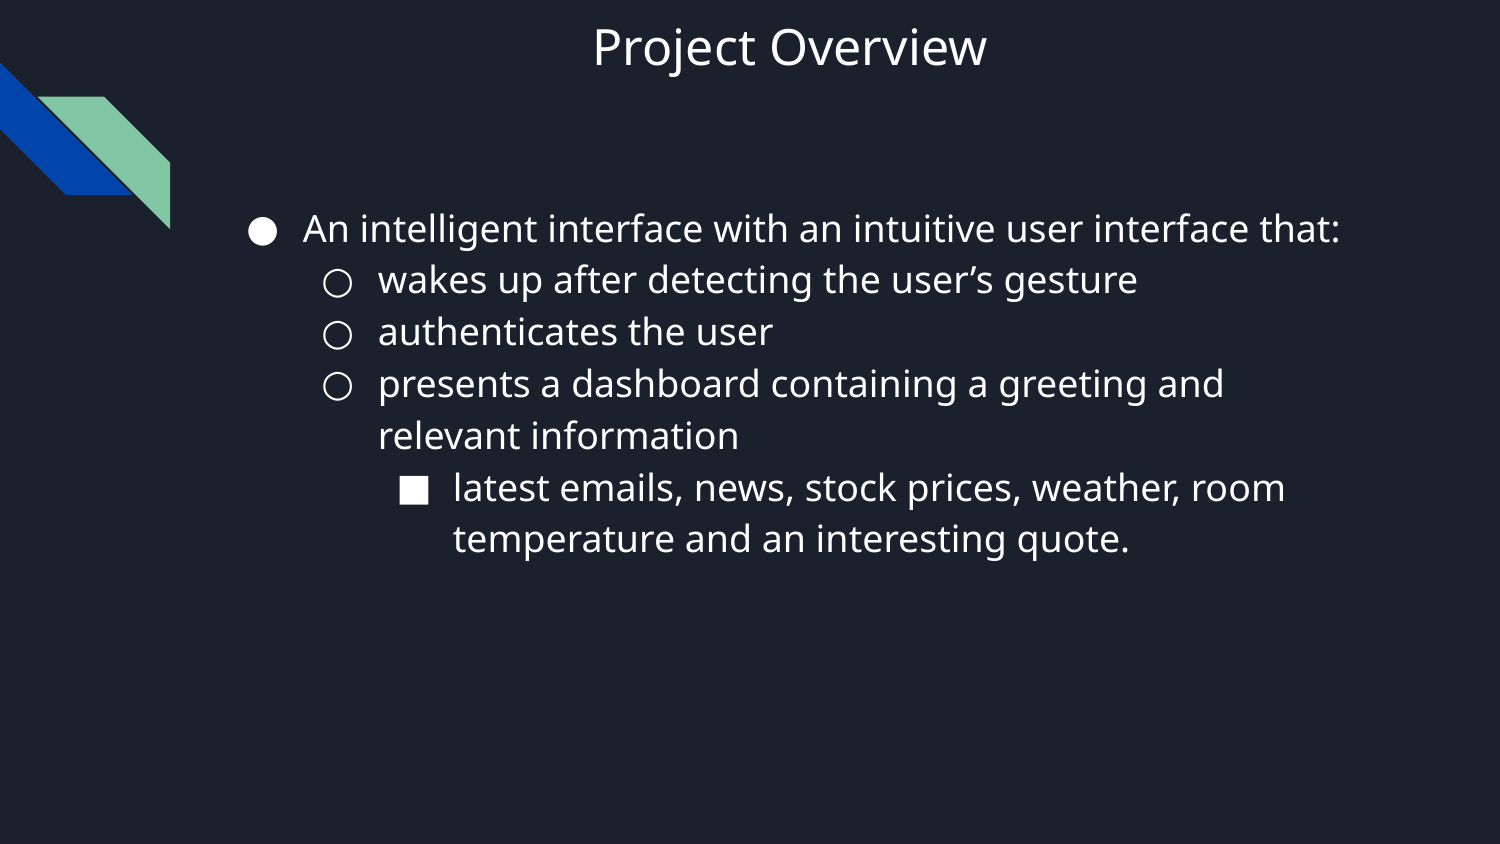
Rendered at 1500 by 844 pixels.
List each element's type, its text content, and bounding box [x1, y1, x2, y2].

title Project Overview [212, 0, 1368, 150]
list An intelligent interface with an intuitive user interface that: wakes up after detecting the user’s gesture authenticates the user presents a dashboard containing a greeting and relevant information latest emails, news, stock prices, weather, room temperature and an interesting quote. [212, 183, 1368, 661]
